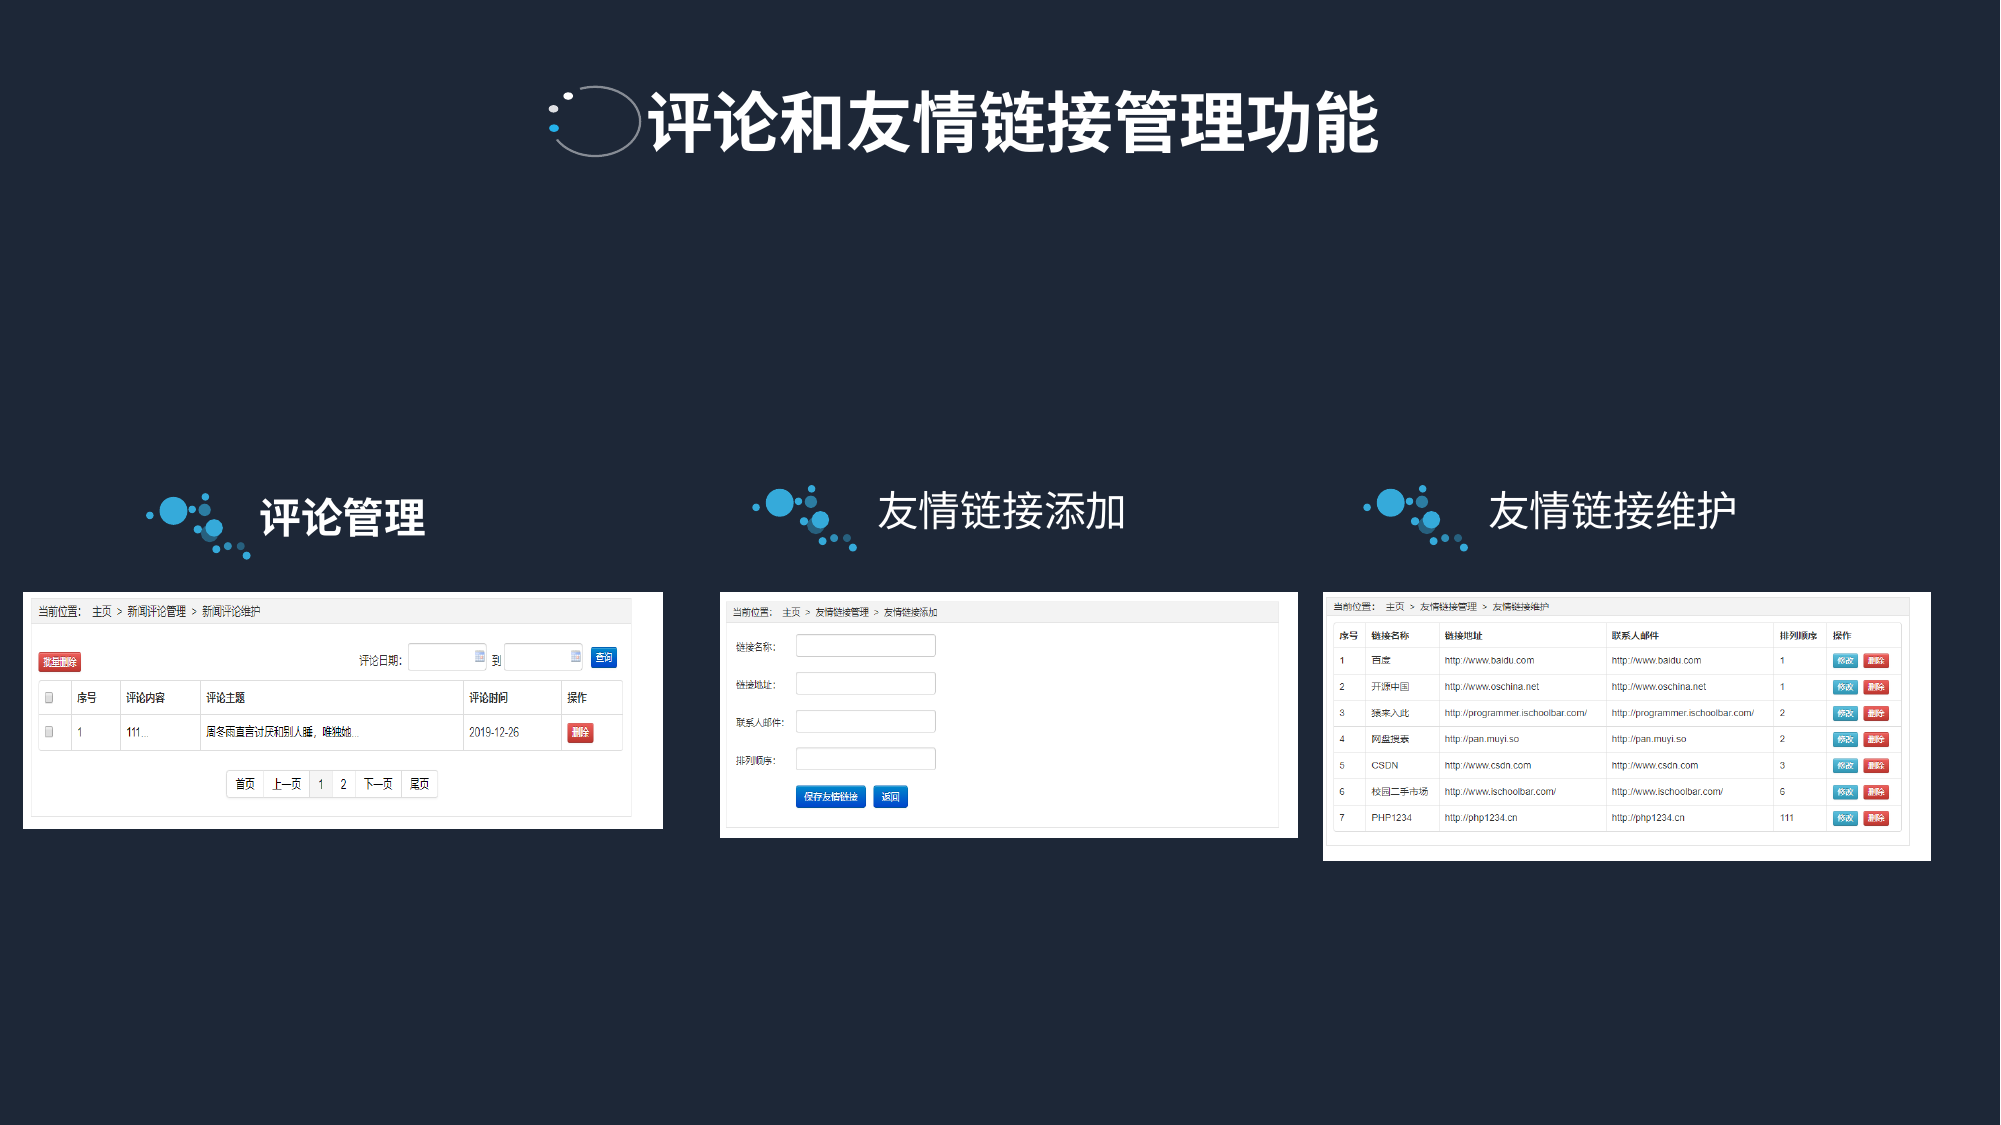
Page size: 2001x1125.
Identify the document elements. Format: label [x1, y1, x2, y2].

text_box [548, 73, 1493, 170]
picture [720, 592, 1298, 838]
text_box [132, 484, 549, 592]
text_box [1363, 476, 1778, 552]
text_box [752, 476, 1167, 552]
picture [1323, 592, 1932, 861]
picture [23, 592, 663, 829]
